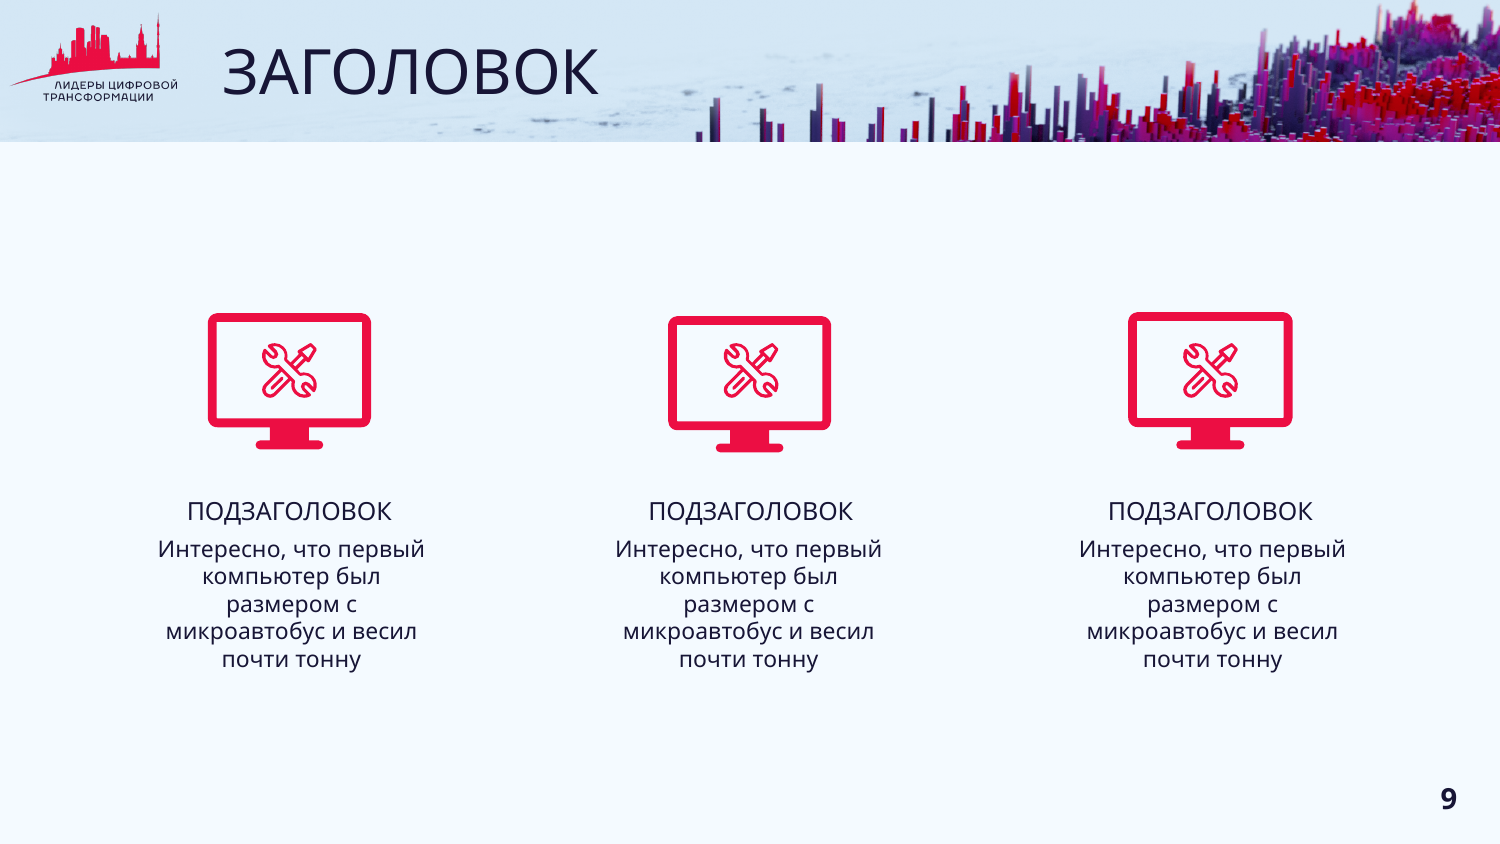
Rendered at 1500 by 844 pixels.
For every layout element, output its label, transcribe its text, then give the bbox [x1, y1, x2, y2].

subtitle Интересно, что первый компьютер был размером с микроавтобус и весил почти тонну [591, 519, 907, 657]
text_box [1181, 342, 1240, 399]
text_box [722, 342, 780, 399]
title ПОДЗАГОЛОВОК [119, 483, 460, 541]
subtitle Интересно, что первый компьютер был размером с микроавтобус и весил почти тонну [134, 541, 449, 657]
text_box 9 [1434, 780, 1485, 821]
title ПОДЗАГОЛОВОК [1040, 486, 1381, 541]
text_box [1128, 312, 1293, 450]
subtitle Интересно, что первый компьютер был размером с микроавтобус и весил почти тонну [1055, 519, 1370, 657]
title ЗАГОЛОВОК [207, 22, 1450, 123]
title ПОДЗАГОЛОВОК [580, 486, 922, 541]
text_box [260, 342, 319, 399]
picture [0, 0, 1500, 844]
text_box [668, 316, 832, 453]
text_box [207, 313, 372, 450]
